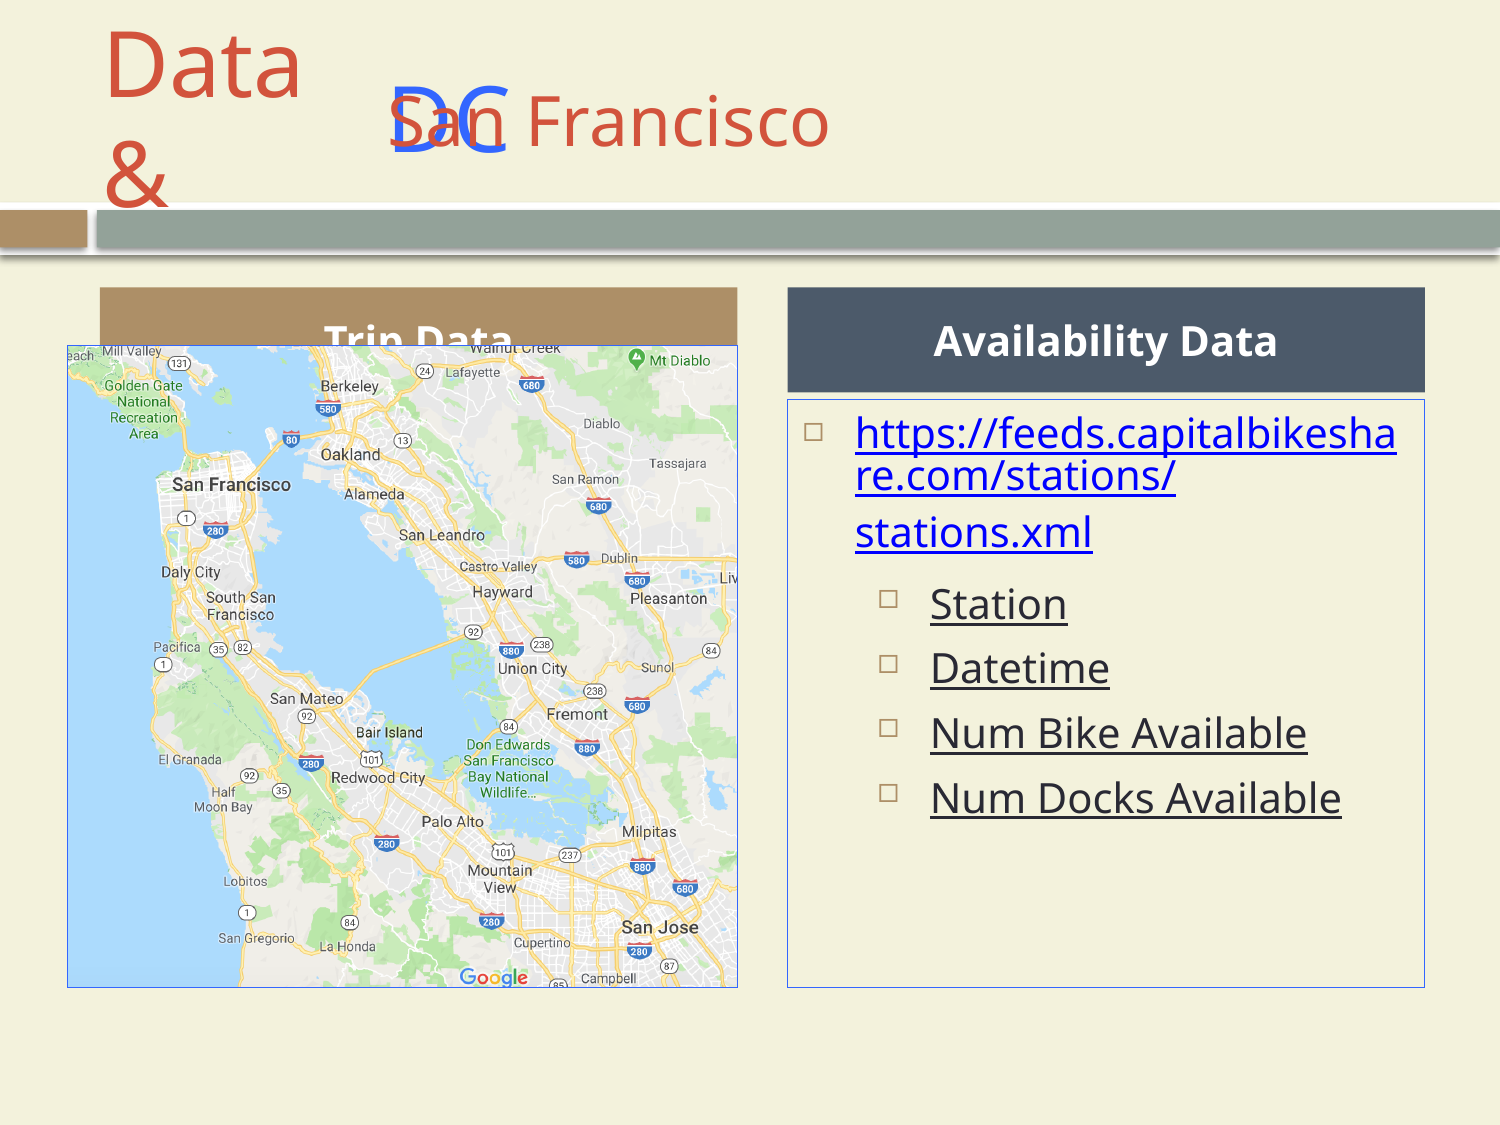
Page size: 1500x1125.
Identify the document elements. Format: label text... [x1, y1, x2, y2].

picture [67, 345, 738, 988]
list https://feeds.capitalbikeshare.com/stations/stations.xml Station Datetime Num Bike Available Num Docks Available [787, 399, 1425, 988]
list Availability Data [787, 287, 1425, 393]
text_box DC [371, 44, 549, 188]
text_box San Francisco [372, 47, 897, 190]
title Data & [87, 44, 371, 188]
list Trip Data [99, 287, 738, 345]
